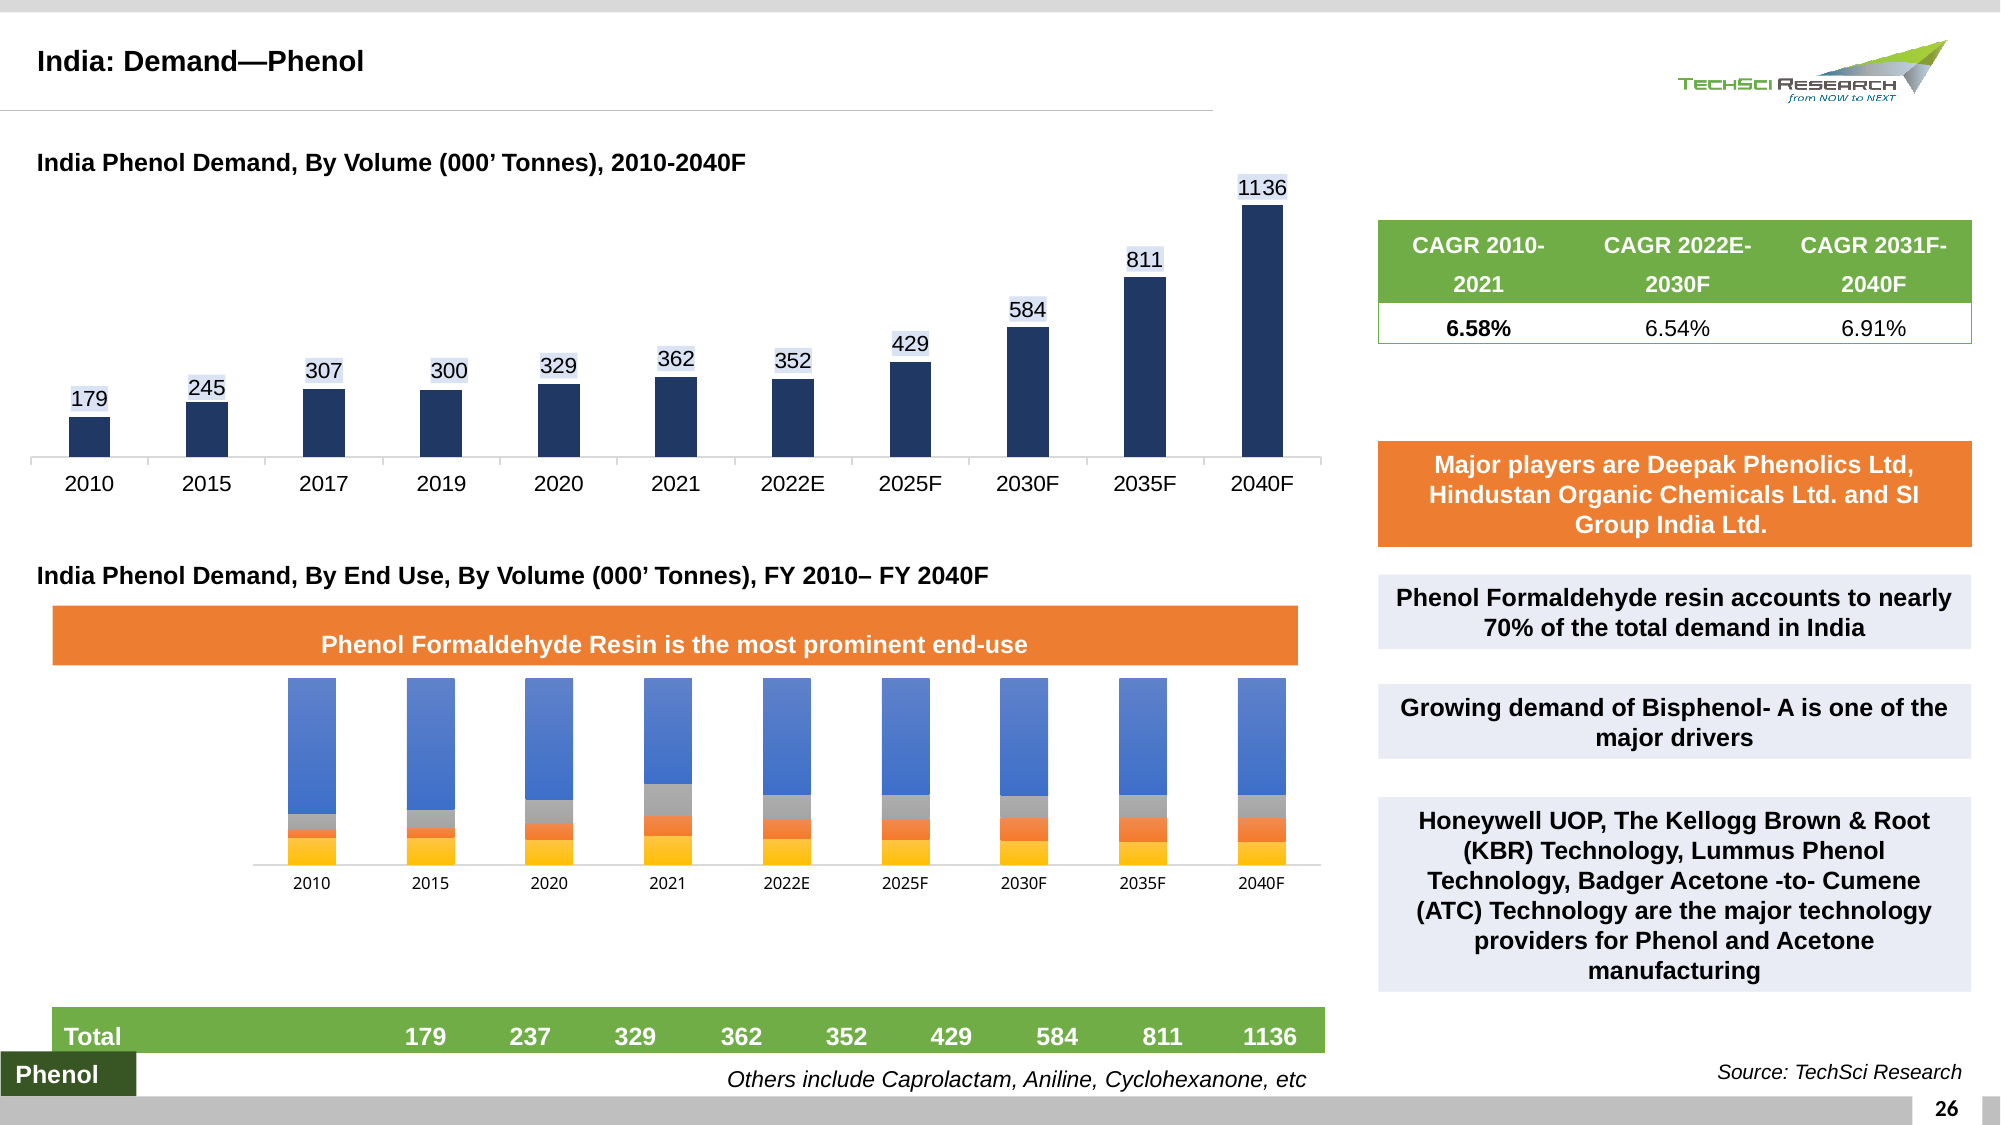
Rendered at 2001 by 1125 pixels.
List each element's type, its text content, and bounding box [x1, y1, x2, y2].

table_cell 6.58% [1379, 303, 1579, 343]
table_header 1136 [1216, 1008, 1324, 1052]
text_box Phenol Formaldehyde Resin is the most prominent end-use [52, 605, 1298, 641]
text_box Source: TechSci Research [1684, 1050, 1977, 1091]
table_header 584 [1005, 1008, 1110, 1052]
text_box Phenol Formaldehyde resin accounts to nearly 70% of the total demand in India [1378, 574, 1972, 650]
chart [21, 641, 1323, 1008]
table_header 811 [1110, 1008, 1216, 1052]
table_header CAGR 2031F-2040F [1777, 221, 1971, 302]
list India: Demand—Phenol [22, 24, 1239, 100]
table_header 329 [582, 1008, 689, 1052]
table_header 179 [373, 1008, 479, 1052]
text_box Others include Caprolactam, Aniline, Cyclohexanone, etc [605, 1056, 1323, 1099]
text_box Growing demand of Bisphenol- A is one of the major drivers [1378, 684, 1972, 759]
table_header CAGR 2010-2021 [1379, 221, 1579, 303]
table_cell 6.54% [1579, 303, 1777, 343]
table_cell 6.91% [1777, 303, 1971, 343]
table_header Total [53, 1008, 373, 1052]
table_header 429 [899, 1008, 1005, 1052]
chart [21, 174, 1323, 523]
text_box Phenol [0, 1051, 137, 1097]
text_box Honeywell UOP, The Kellogg Brown & Root (KBR) Technology, Lummus Phenol Technology, Badger Acetone -to- Cumene (ATC) Technology are the major technology providers for Phenol and Acetone manufacturing [1378, 797, 1972, 992]
table_header 237 [479, 1008, 582, 1052]
table_header CAGR 2022E-2030F [1579, 221, 1777, 302]
picture [1676, 39, 1948, 104]
text_box India Phenol Demand, By Volume (000’ Tonnes), 2010-2040F [22, 137, 1529, 184]
text_box Major players are Deepak Phenolics Ltd, Hindustan Organic Chemicals Ltd. and SI Group India Ltd. [1378, 441, 1972, 547]
table_header 352 [795, 1008, 899, 1052]
text_box India Phenol Demand, By End Use, By Volume (000’ Tonnes), FY 2010– FY 2040F [22, 550, 1028, 597]
table_header 362 [689, 1008, 795, 1052]
